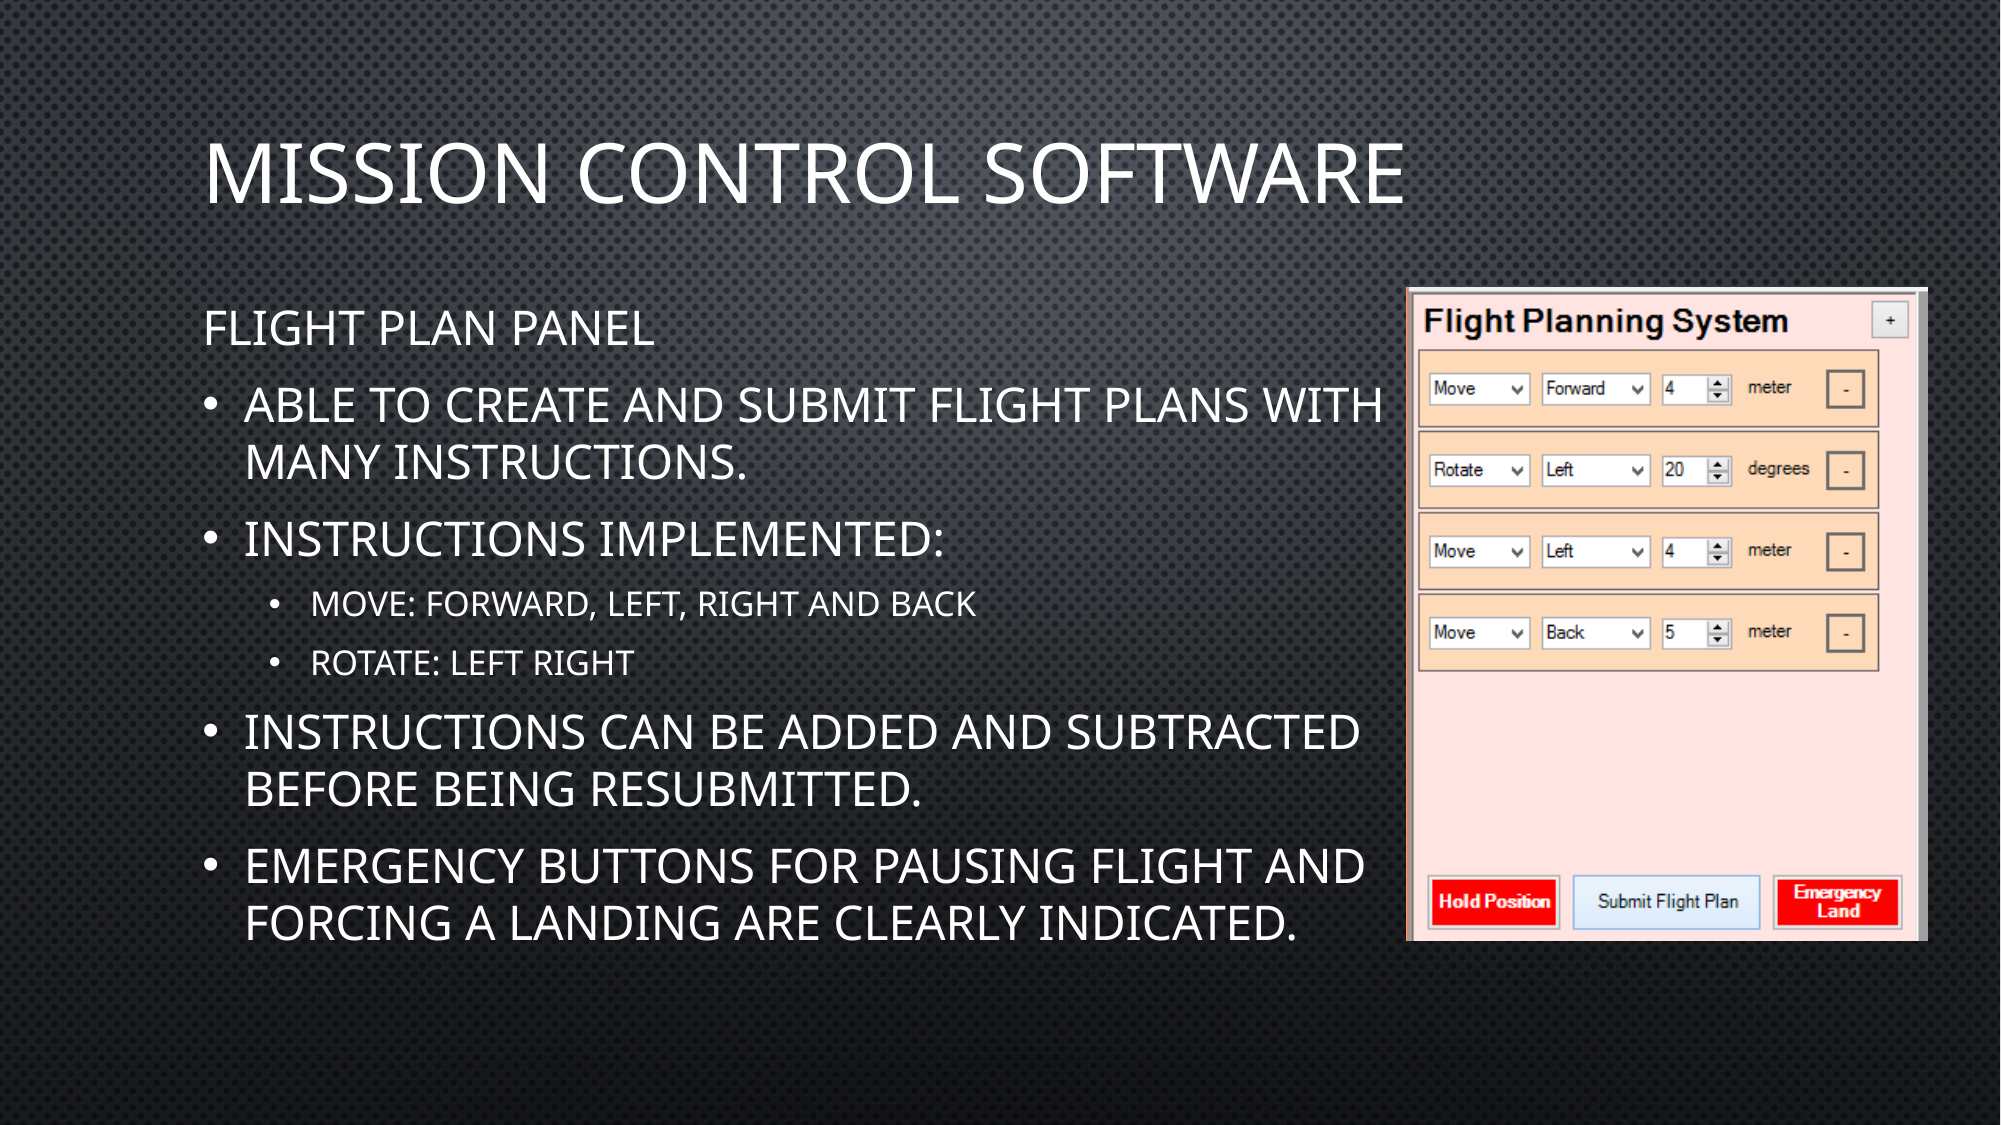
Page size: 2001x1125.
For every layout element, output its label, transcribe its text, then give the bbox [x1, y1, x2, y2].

list Flight Plan Panel Able to create and submit flight plans with many instructions. Instructions implemented: Move: Forward, Left, Right and Back Rotate: Left Right Instructions can be added and subtracted before being resubmitted. Emergency buttons for pausing flight and forcing a landing are clearly indicated. [187, 287, 1407, 960]
title Mission Control Software [187, 99, 1813, 240]
picture [1405, 287, 1929, 941]
